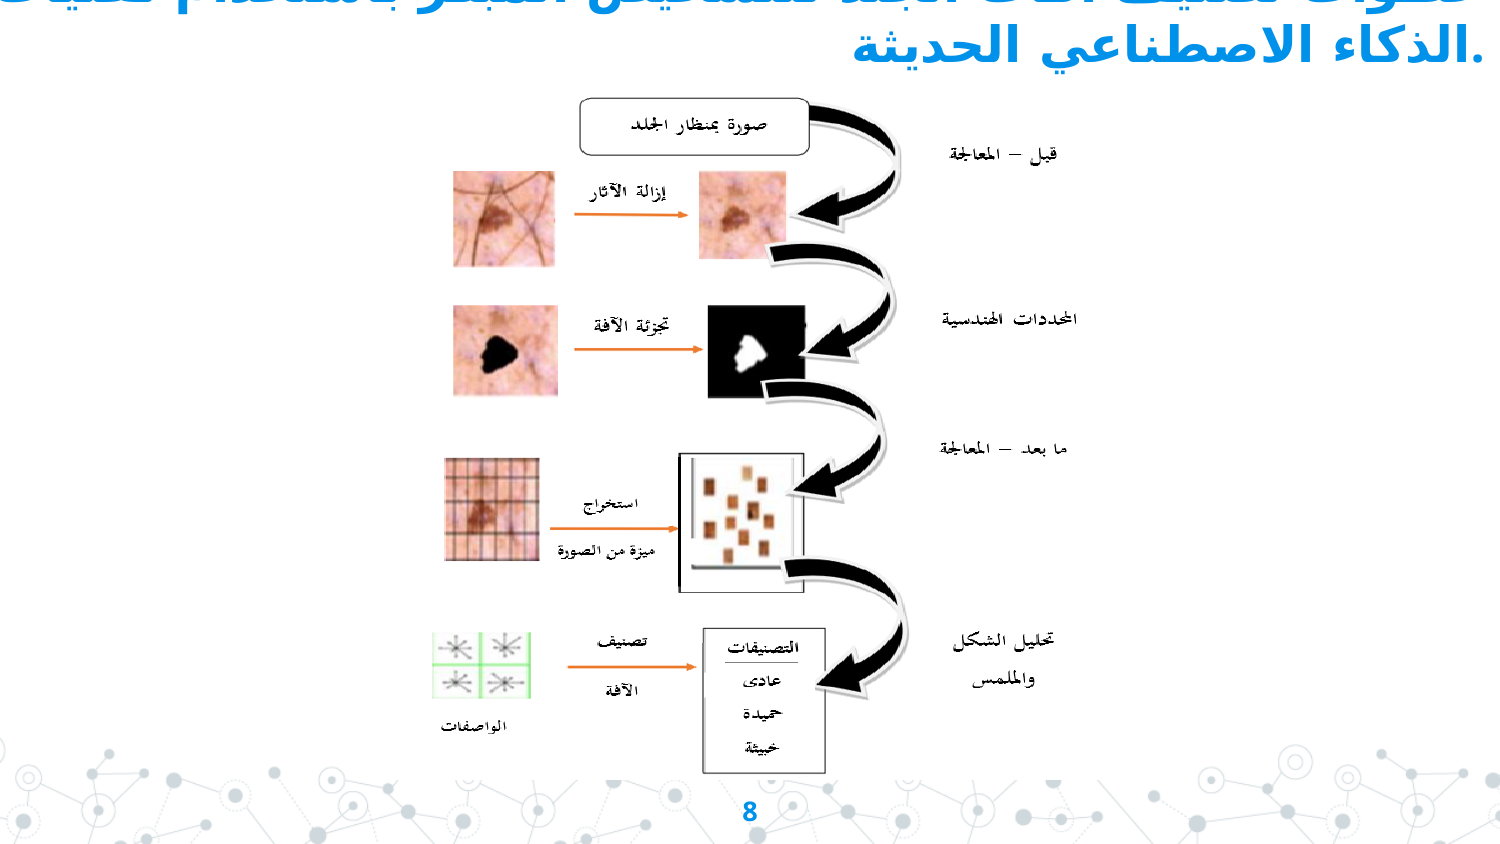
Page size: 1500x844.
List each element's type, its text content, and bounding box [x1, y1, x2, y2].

text_box خطوات تصنيف آفات الجلد للتشخيص المبكر باستخدام تقنيات الذكاء الاصطناعي الحديثة. [0, 0, 1500, 88]
picture [0, 76, 1500, 780]
slide_number 8 [0, 779, 1500, 844]
